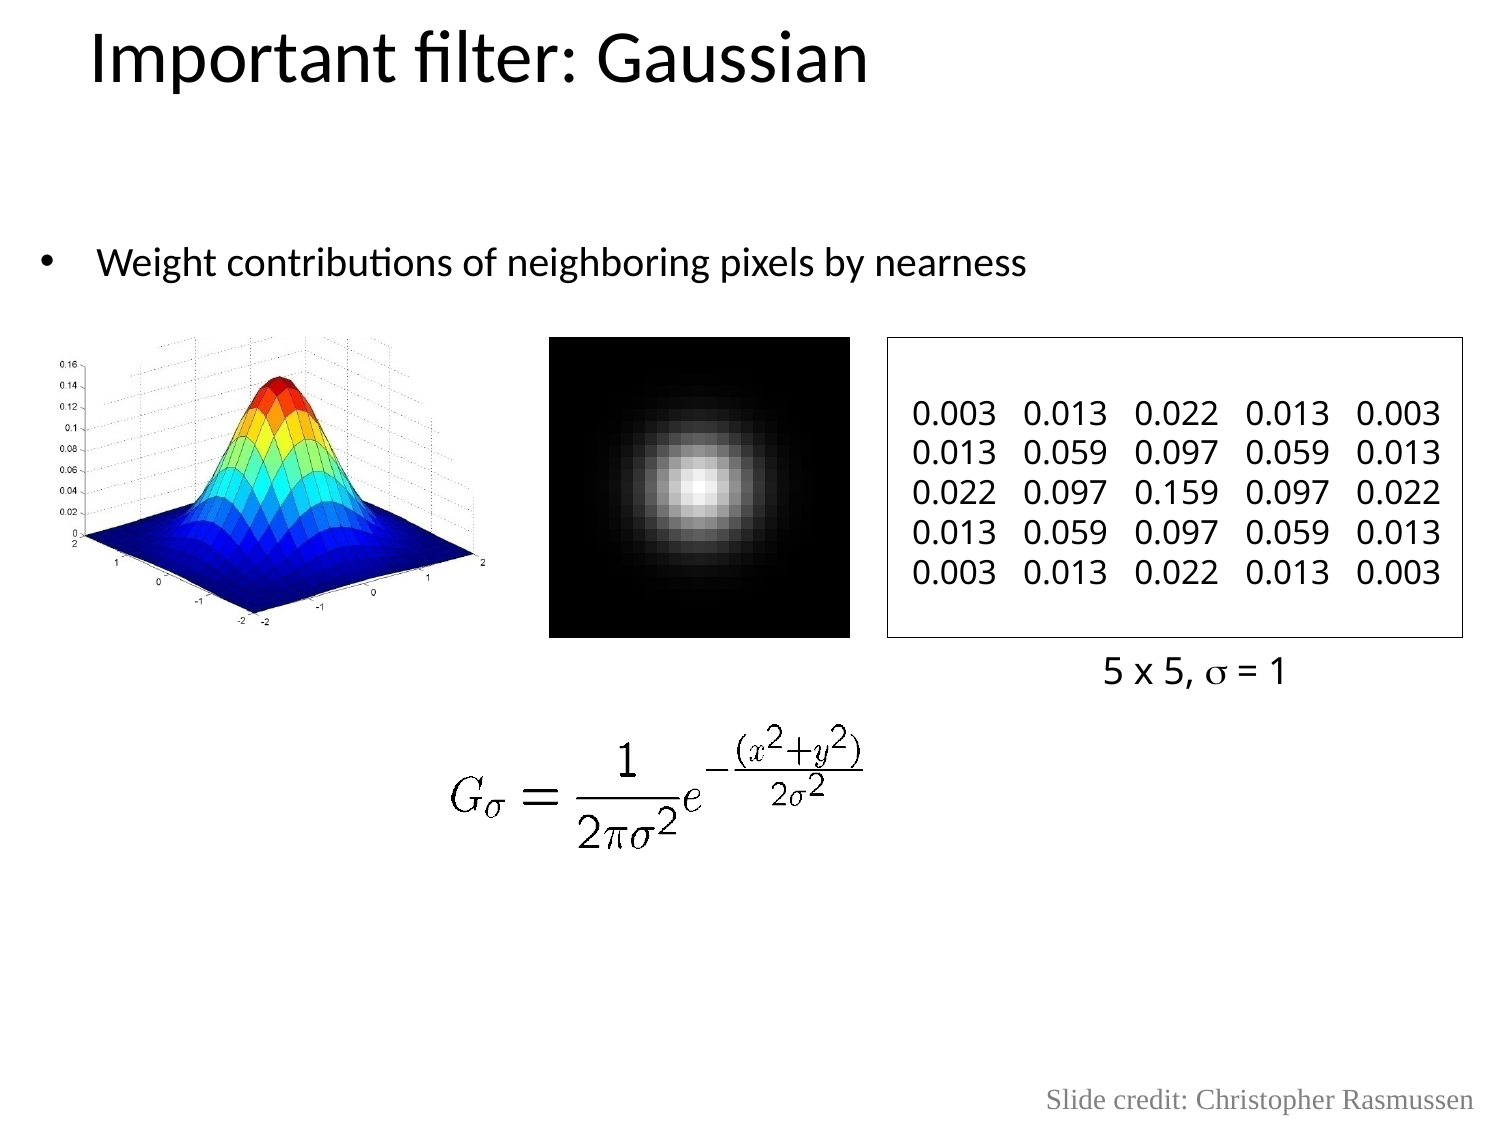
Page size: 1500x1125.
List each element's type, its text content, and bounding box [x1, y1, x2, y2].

text_box Slide credit: Christopher Rasmussen [1031, 1064, 1500, 1124]
text_box 5 x 5,  = 1 [1088, 639, 1305, 700]
list Weight contributions of neighboring pixels by nearness [24, 237, 1476, 1051]
text_box [887, 337, 1463, 638]
picture [37, 337, 521, 638]
picture [449, 724, 863, 850]
picture [549, 337, 851, 638]
text_box Important filter: Gaussian [74, 0, 1425, 188]
